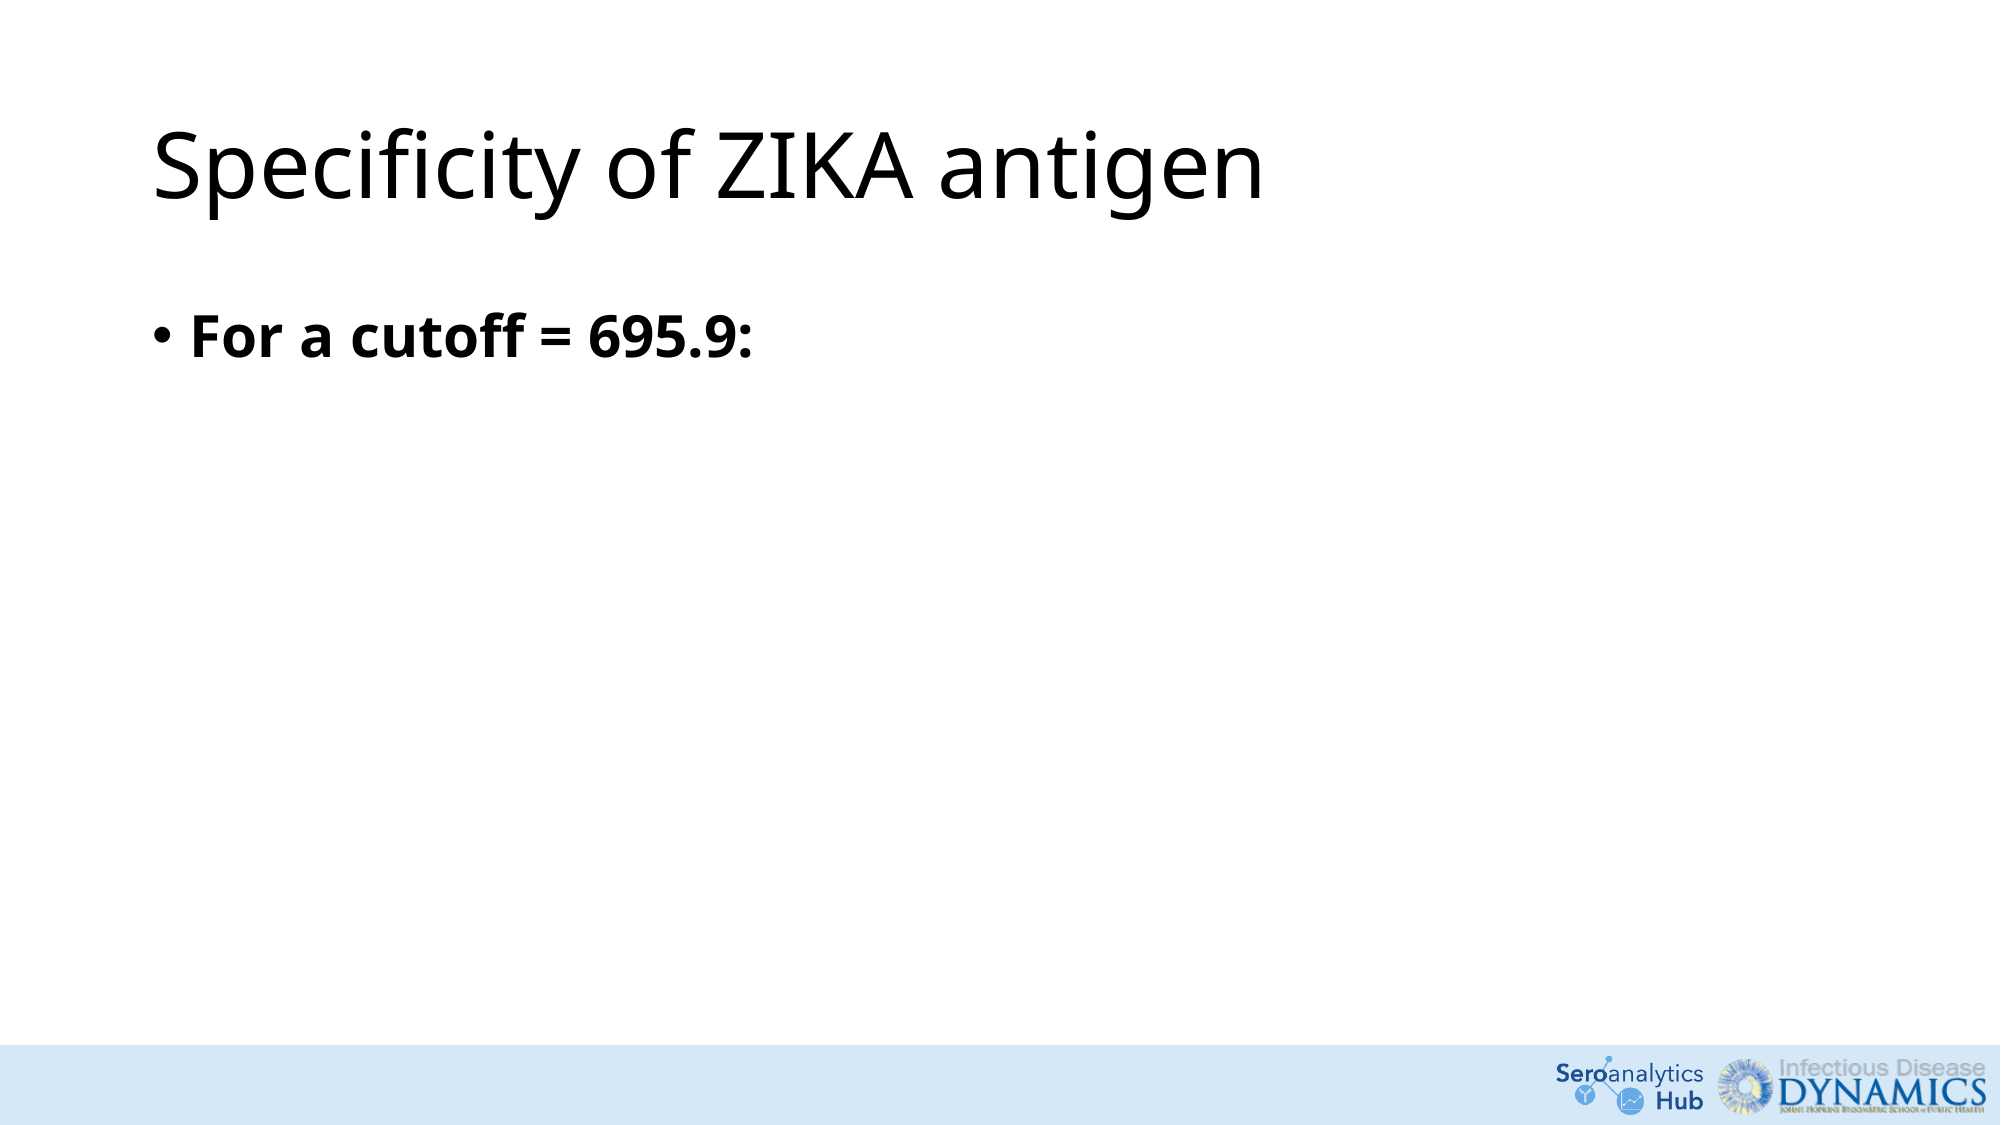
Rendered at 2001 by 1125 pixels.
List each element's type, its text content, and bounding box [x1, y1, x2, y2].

title Specificity of ZIKA antigen [137, 59, 1863, 278]
picture [1719, 1059, 1986, 1115]
list For a cutoff = 695.9: [137, 299, 1863, 1014]
